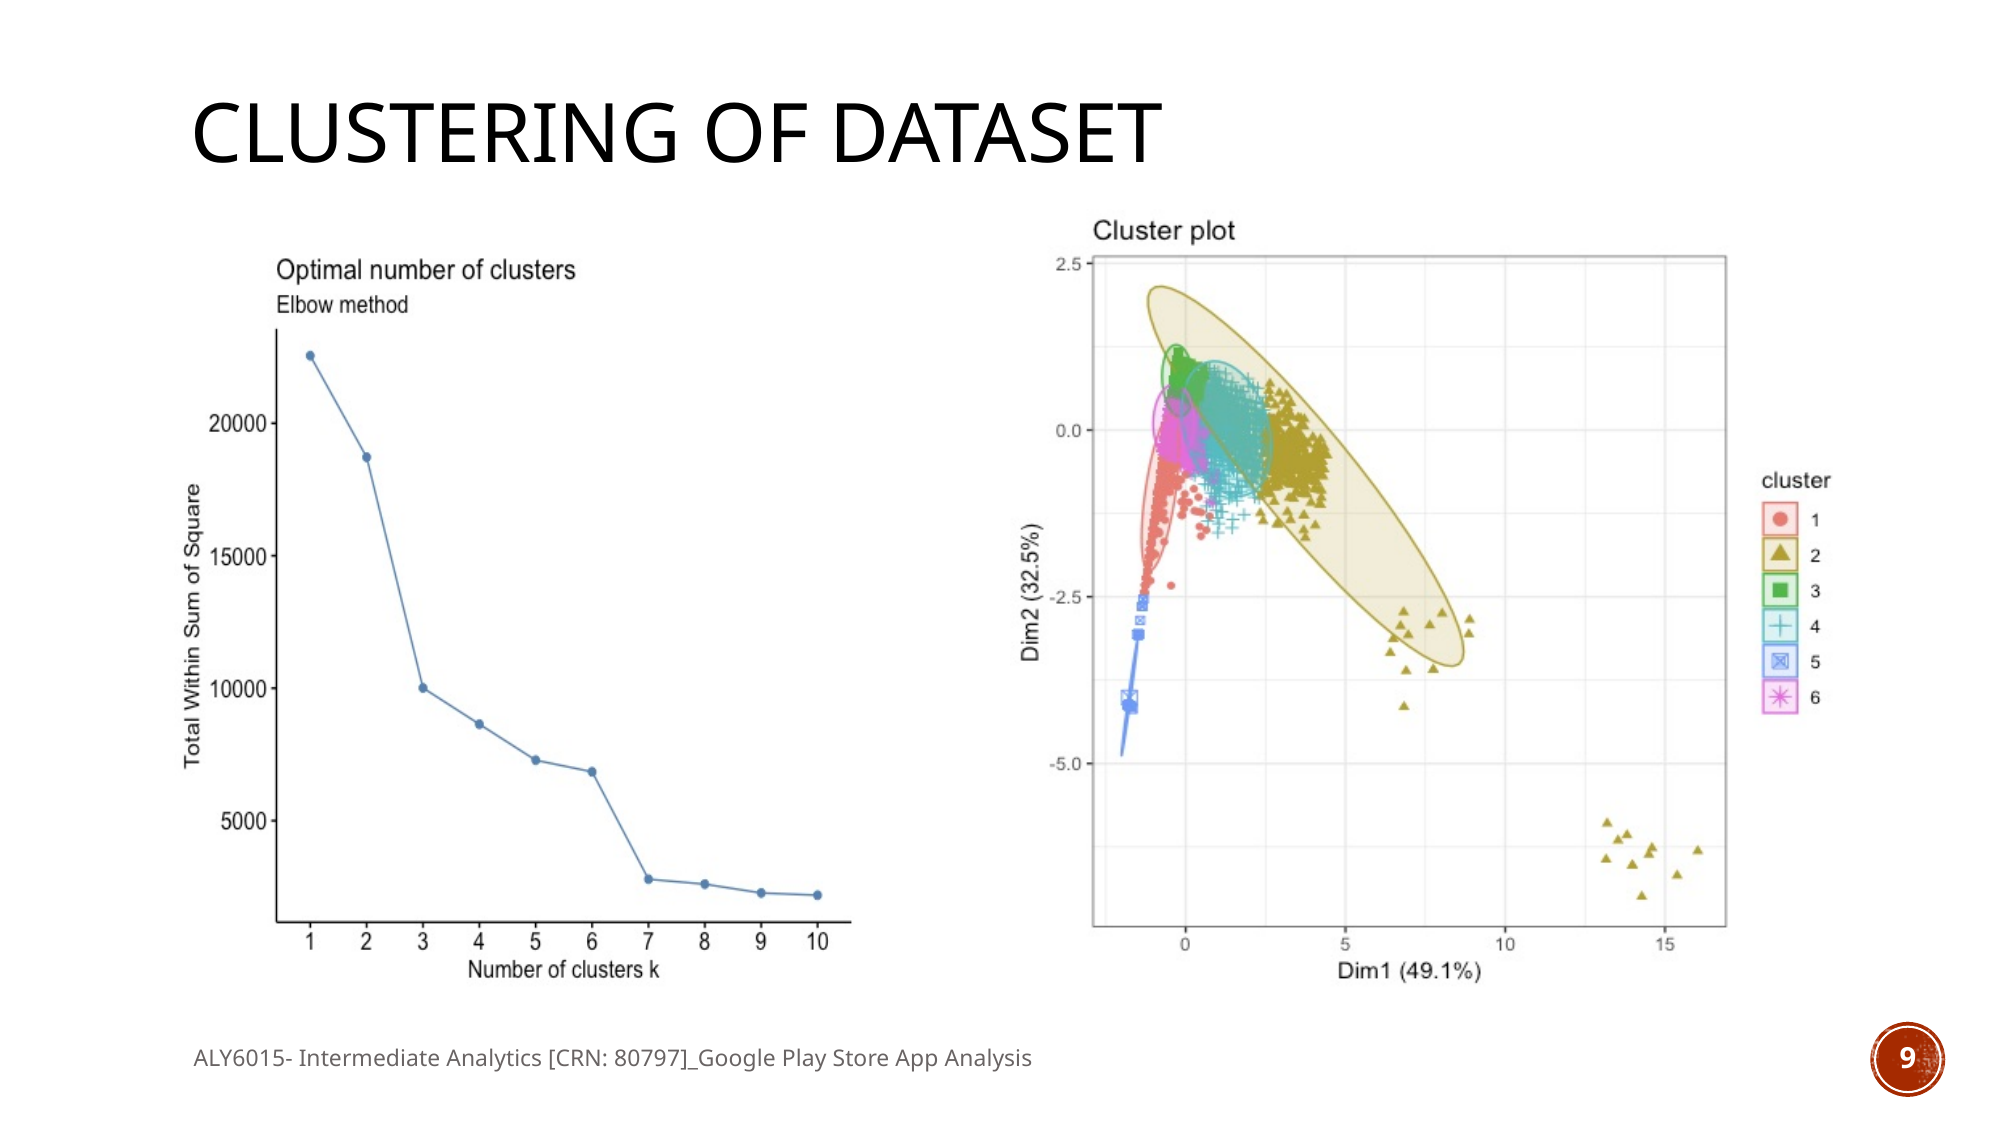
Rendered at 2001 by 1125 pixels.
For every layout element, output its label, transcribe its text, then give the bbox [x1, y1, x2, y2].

footer ALY6015- Intermediate Analytics [CRN: 80797]_Google Play Store App Analysis [178, 1028, 1217, 1089]
picture [1010, 209, 1835, 994]
slide_number 9 [1855, 1028, 1961, 1089]
picture [174, 247, 862, 994]
title Clustering of Dataset [175, 62, 1217, 210]
